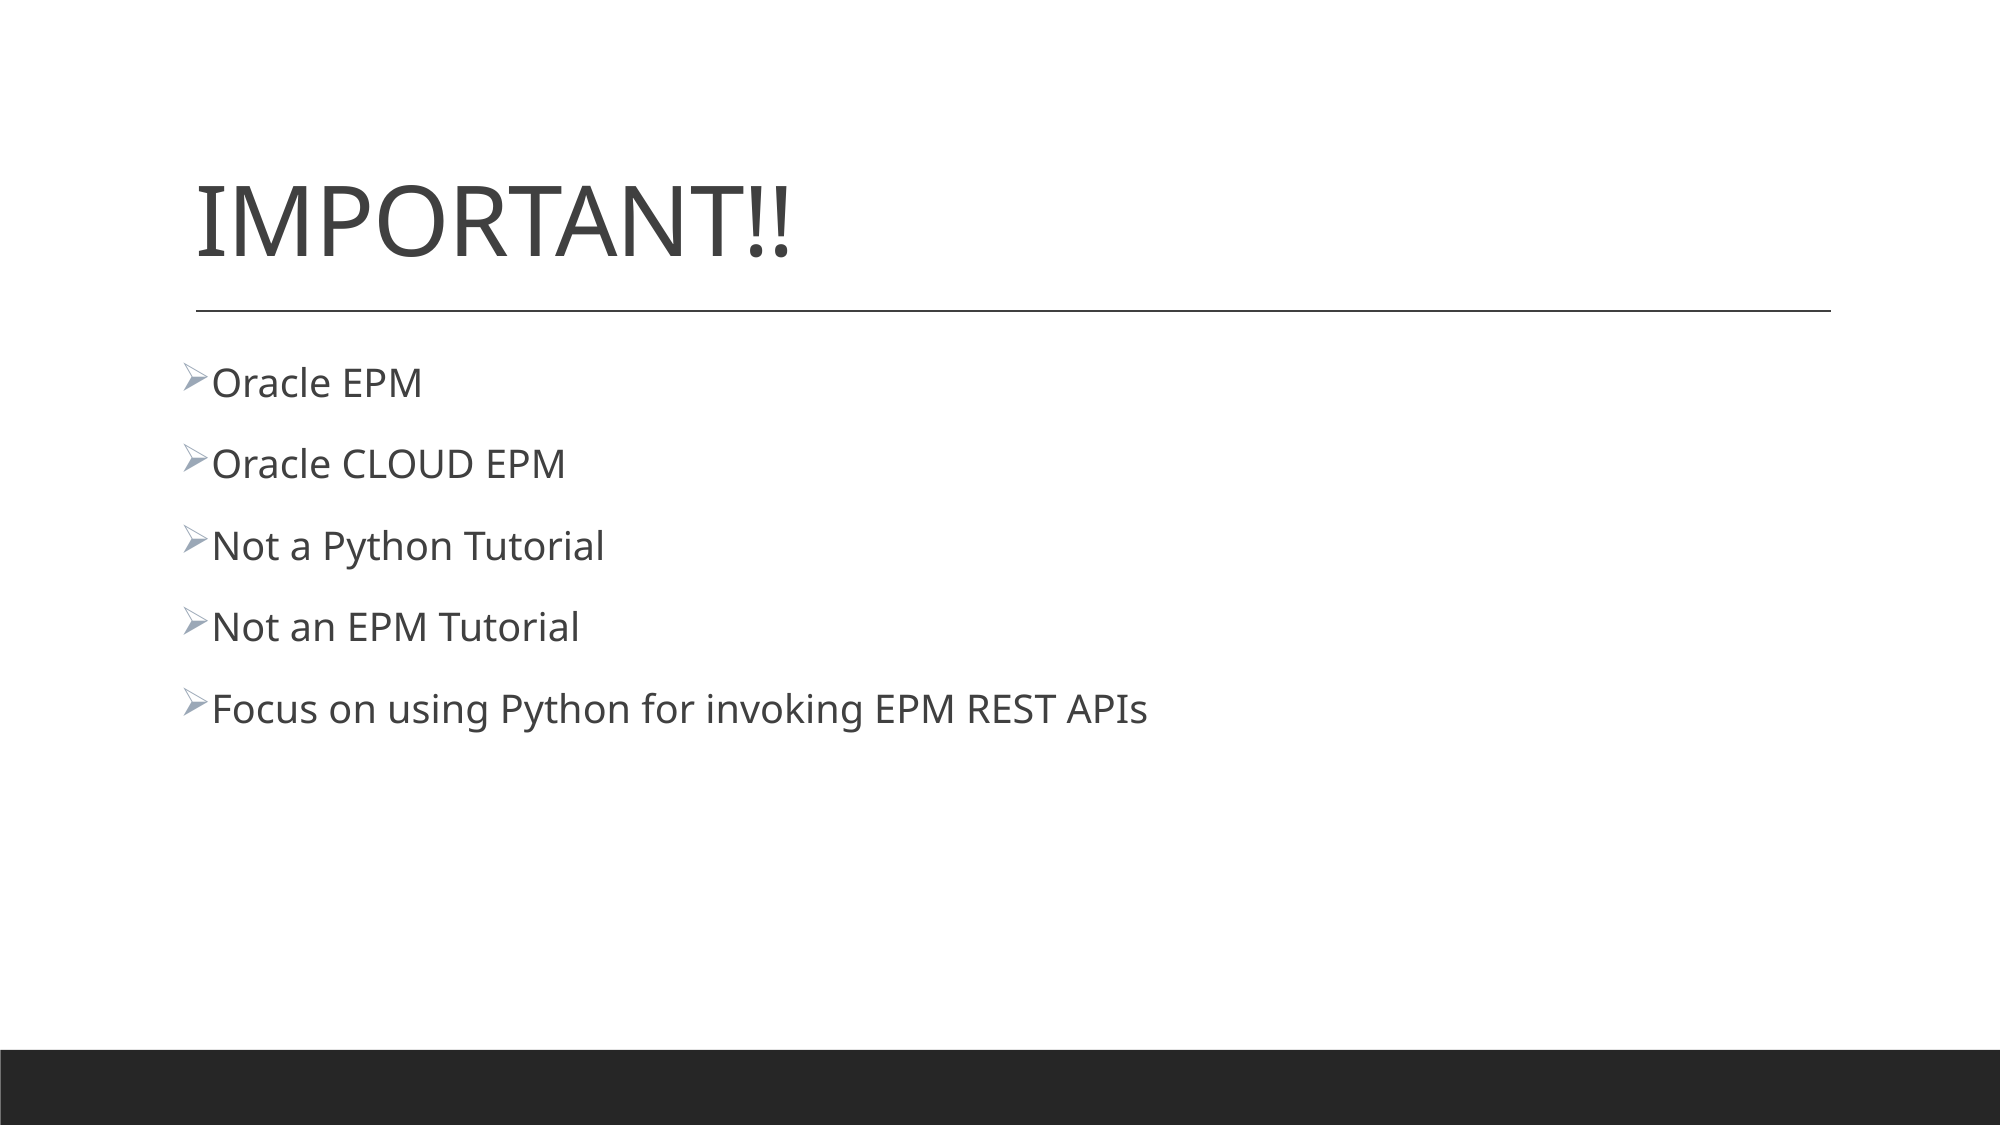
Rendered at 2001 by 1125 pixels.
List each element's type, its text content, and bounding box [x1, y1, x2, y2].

list Oracle EPM Oracle CLOUD EPM Not a Python Tutorial Not an EPM Tutorial Focus on using Python for invoking EPM REST APIs [180, 345, 1830, 963]
title IMPORTANT!! [180, 47, 1830, 285]
